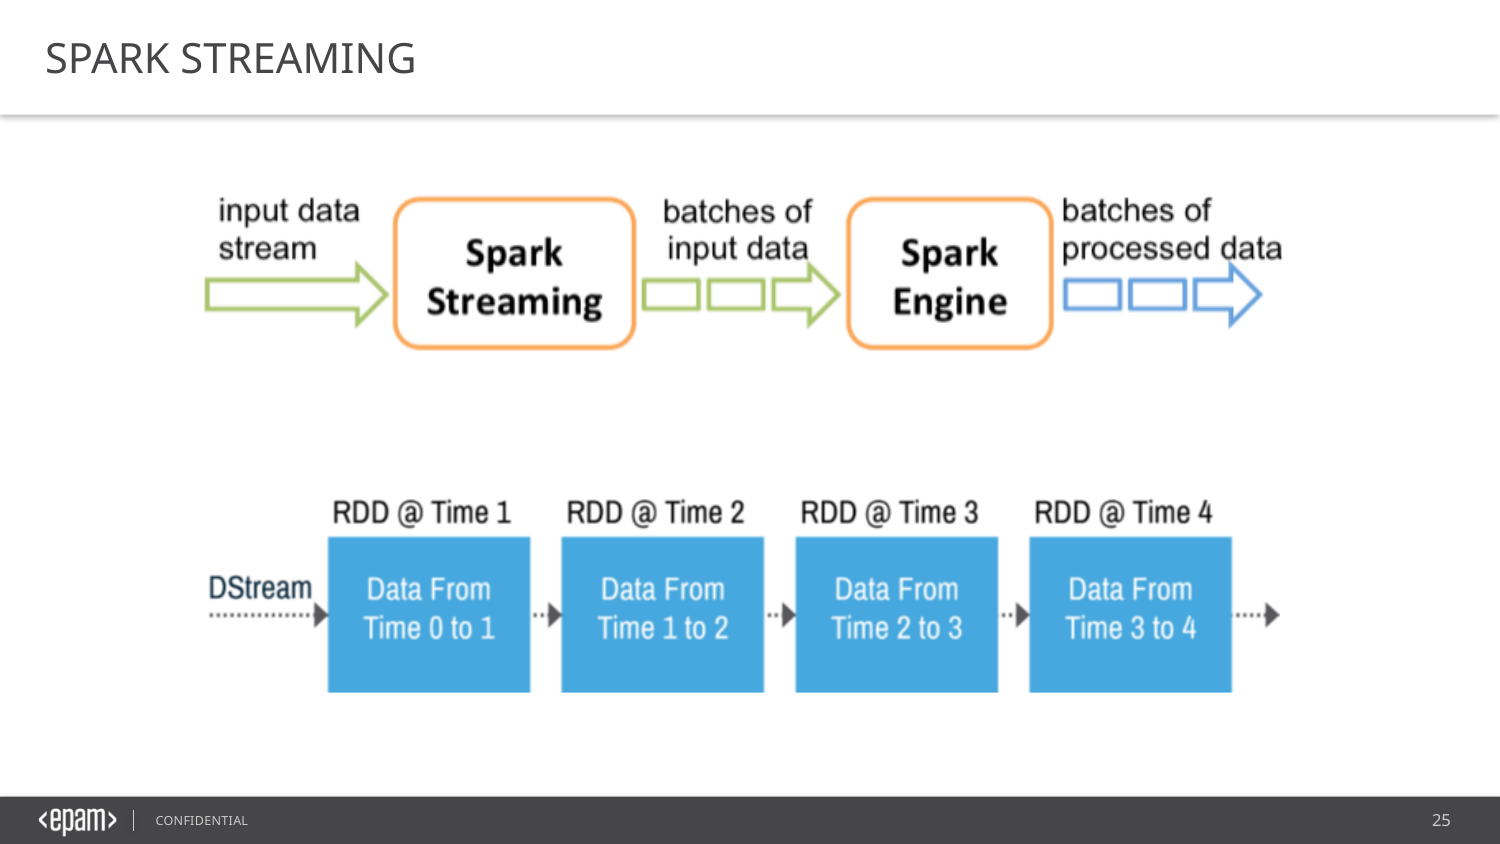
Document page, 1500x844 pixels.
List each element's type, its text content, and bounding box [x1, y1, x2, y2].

picture [38, 808, 117, 837]
picture [201, 479, 1299, 716]
list Spark streaming [0, 0, 1500, 115]
picture [197, 167, 1303, 385]
